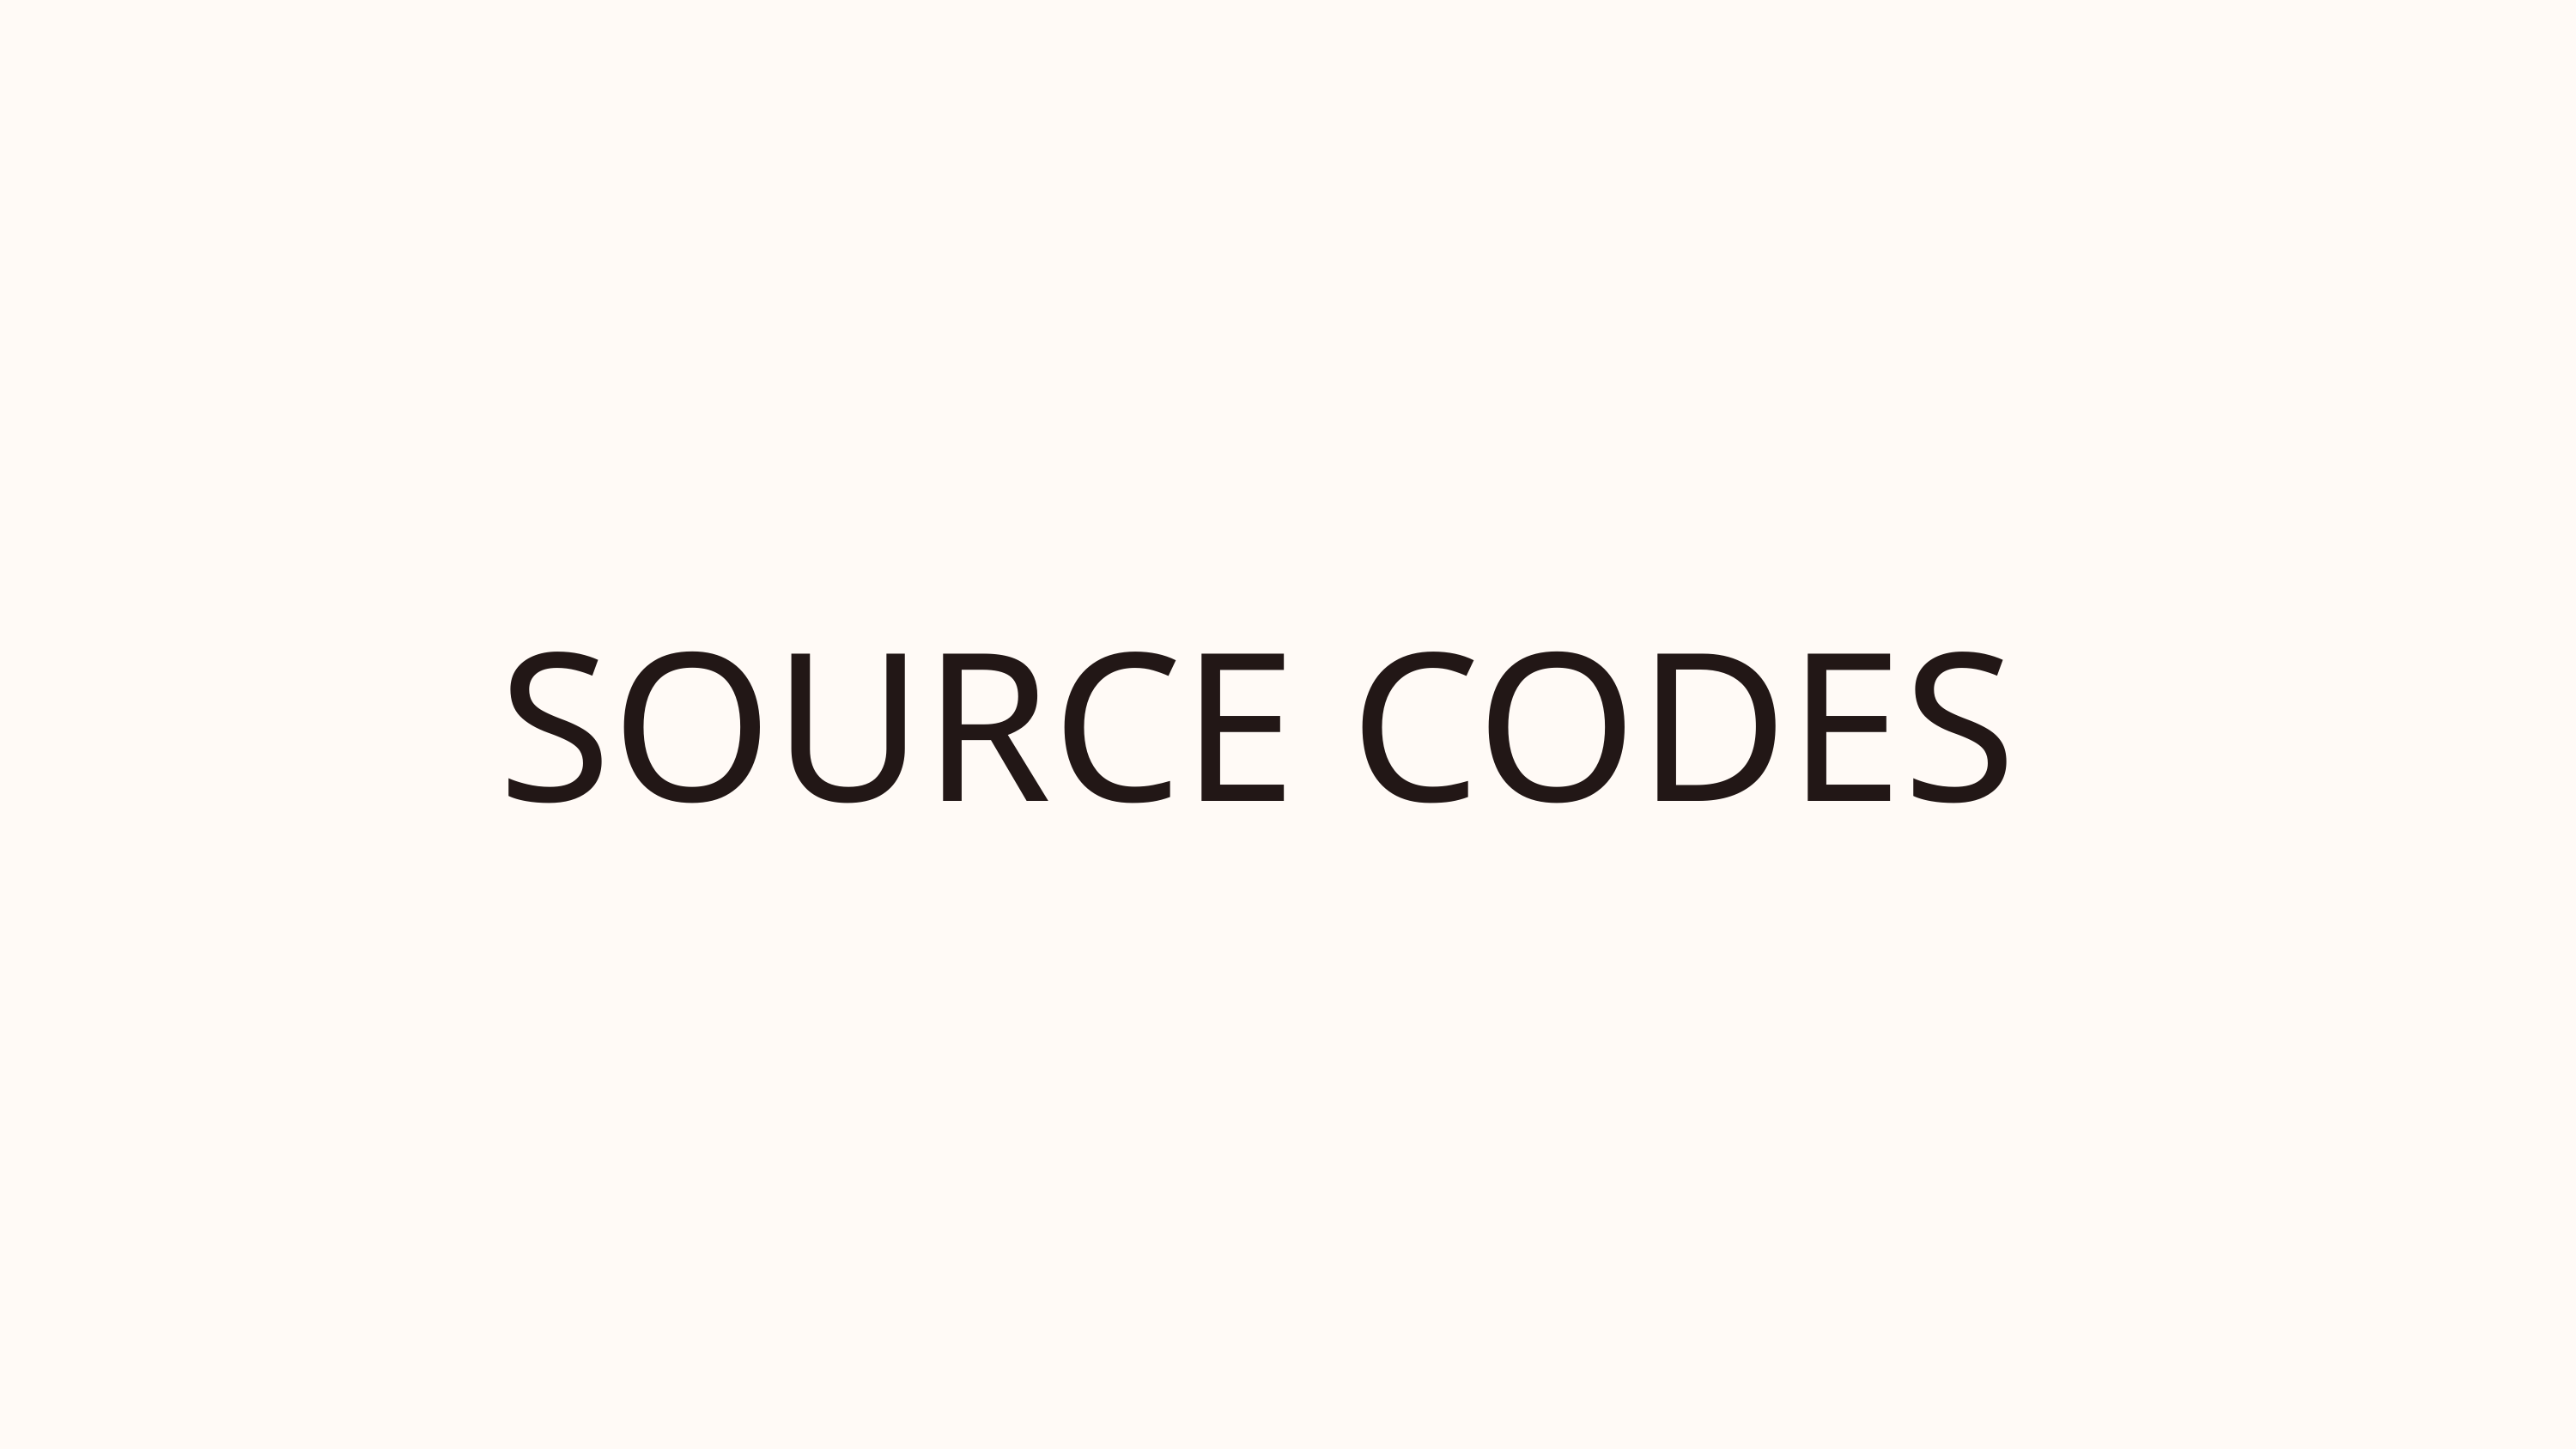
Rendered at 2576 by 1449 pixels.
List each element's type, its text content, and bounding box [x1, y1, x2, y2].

text_box SOURCE CODES [412, 554, 2104, 843]
